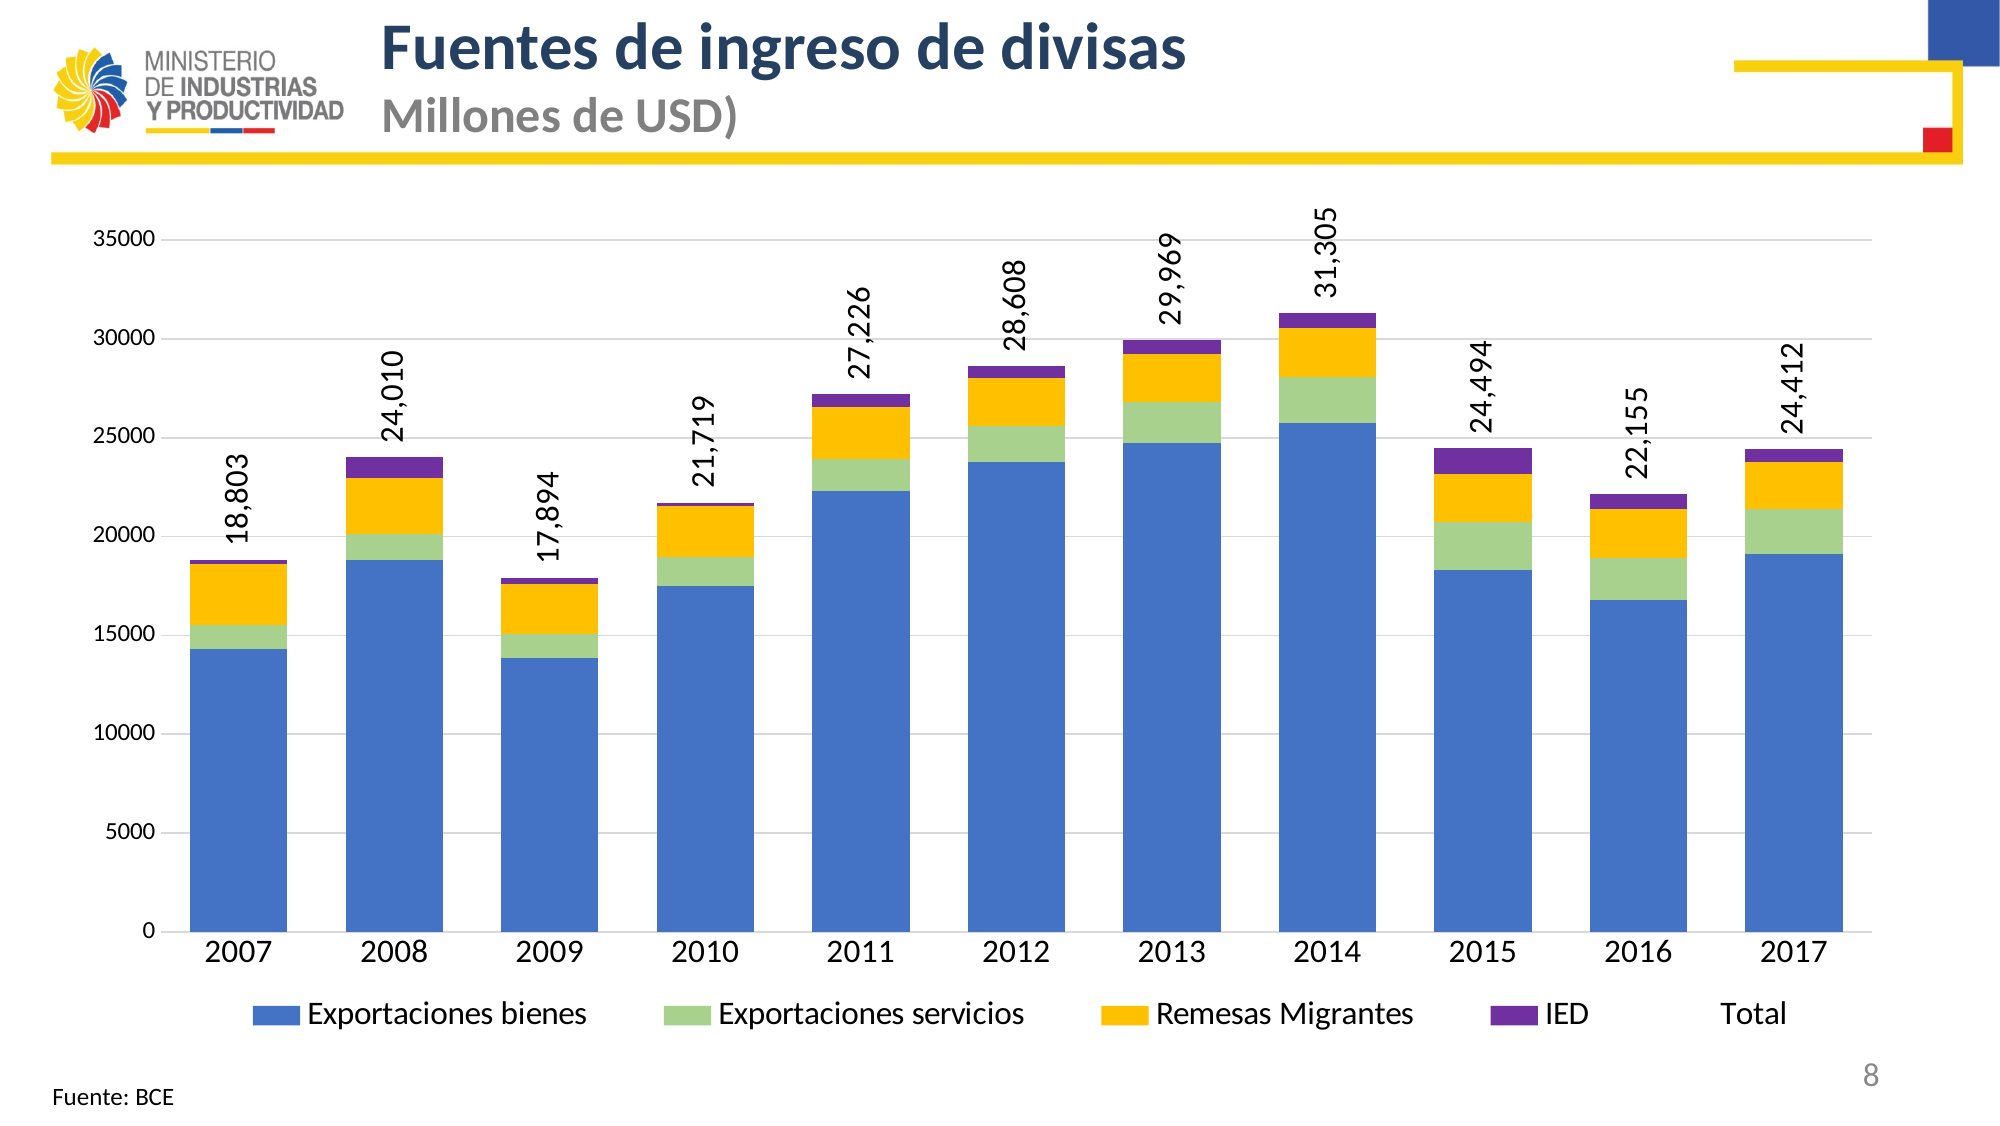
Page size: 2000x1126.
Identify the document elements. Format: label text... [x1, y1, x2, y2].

slide_number 8 [1433, 1055, 1900, 1103]
chart [54, 199, 1946, 1044]
text_box Fuente: BCE [37, 1072, 402, 1118]
picture [0, 0, 2000, 200]
